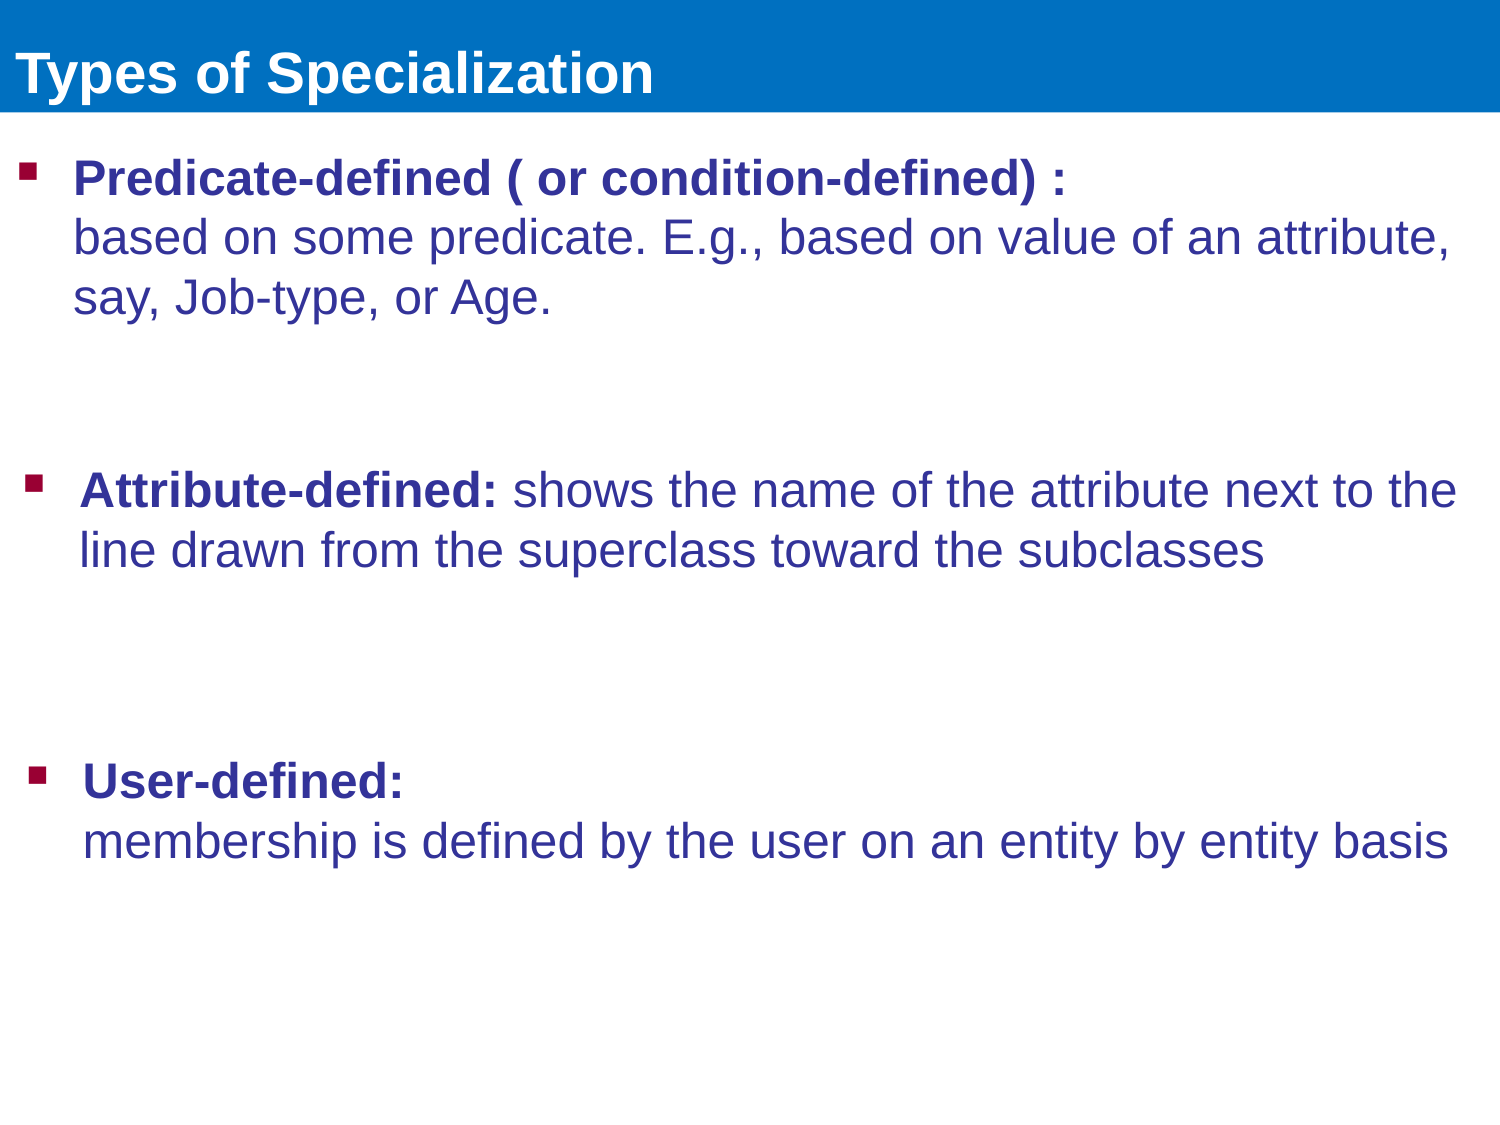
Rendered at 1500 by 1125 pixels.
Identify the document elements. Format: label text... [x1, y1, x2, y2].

text_box User-defined: membership is defined by the user on an entity by entity basis [11, 741, 1463, 867]
list Predicate-defined ( or condition-defined) : based on some predicate. E.g., based on value of an attribute, say, Job-type, or Age. [1, 137, 1458, 345]
title Types of Specialization [0, 0, 1500, 113]
text_box Attribute-defined: shows the name of the attribute next to the line drawn from the superclass toward the subclasses [7, 449, 1466, 625]
